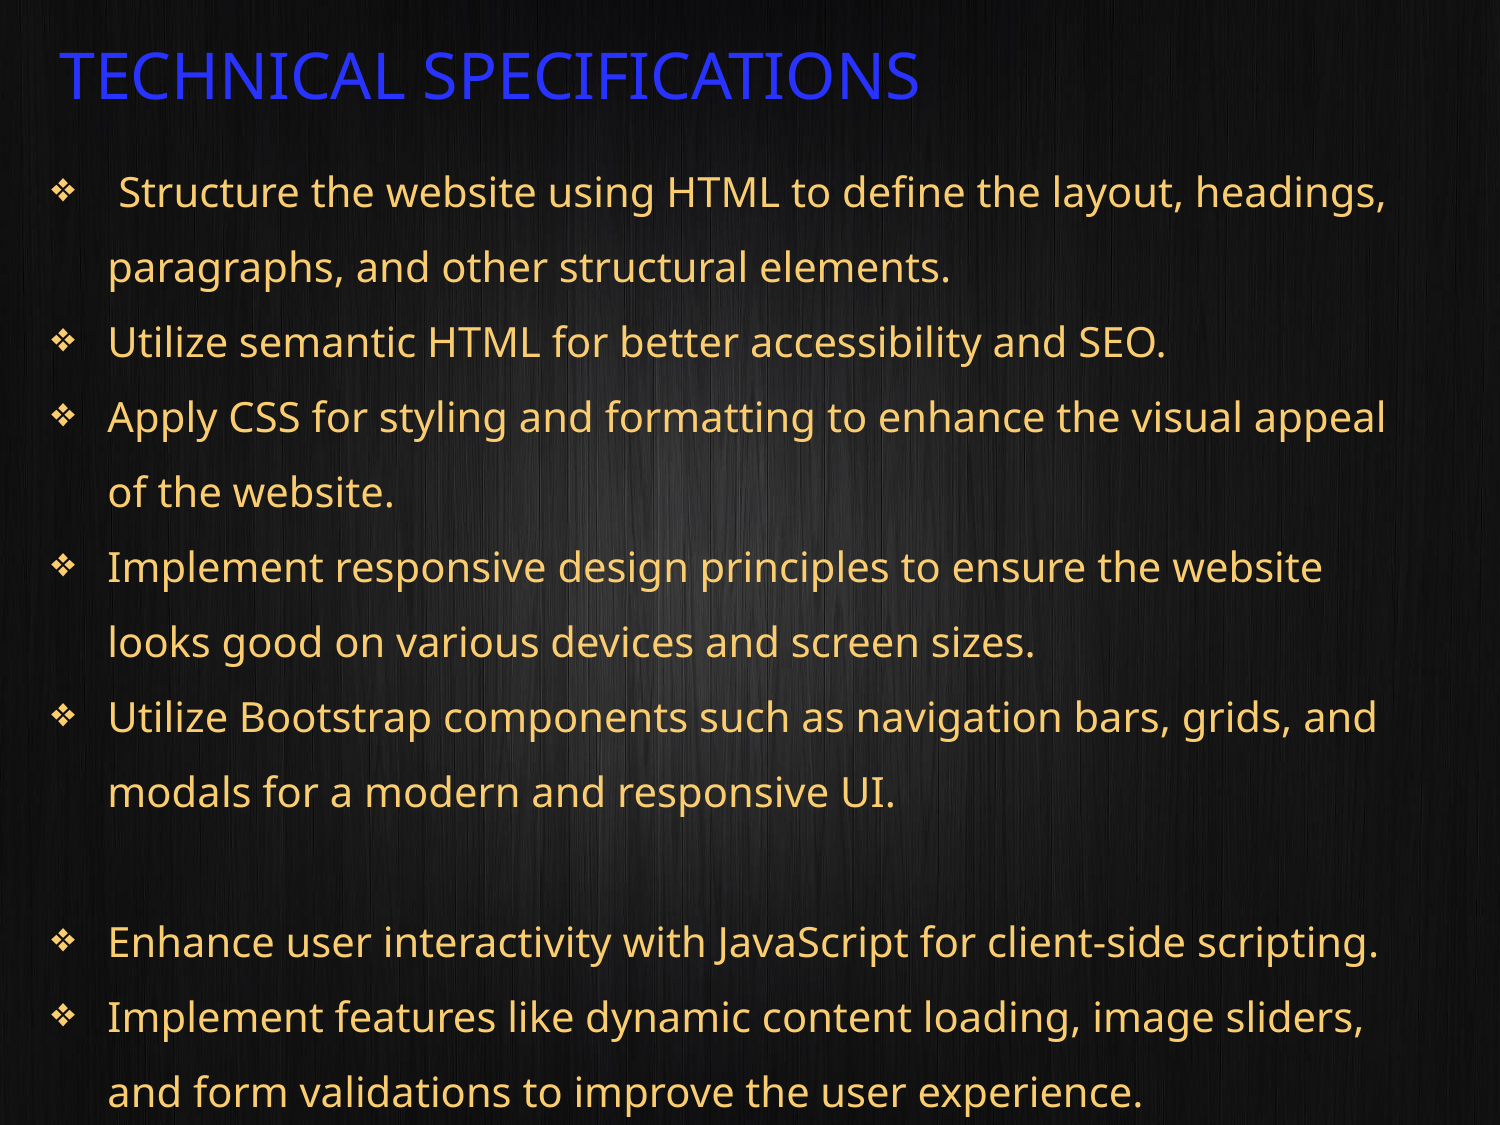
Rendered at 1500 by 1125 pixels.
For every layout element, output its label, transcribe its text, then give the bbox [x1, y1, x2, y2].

text_box Structure the website using HTML to define the layout, headings, paragraphs, and other structural elements. Utilize semantic HTML for better accessibility and SEO. Apply CSS for styling and formatting to enhance the visual appeal of the website. Implement responsive design principles to ensure the website looks good on various devices and screen sizes. Utilize Bootstrap components such as navigation bars, grids, and modals for a modern and responsive UI. Enhance user interactivity with JavaScript for client-side scripting. Implement features like dynamic content loading, image sliders, and form validations to improve the user experience. [43, 83, 1427, 1125]
text_box TECHNICAL SPECIFICATIONS [51, 28, 1112, 83]
picture [0, 0, 1500, 1125]
